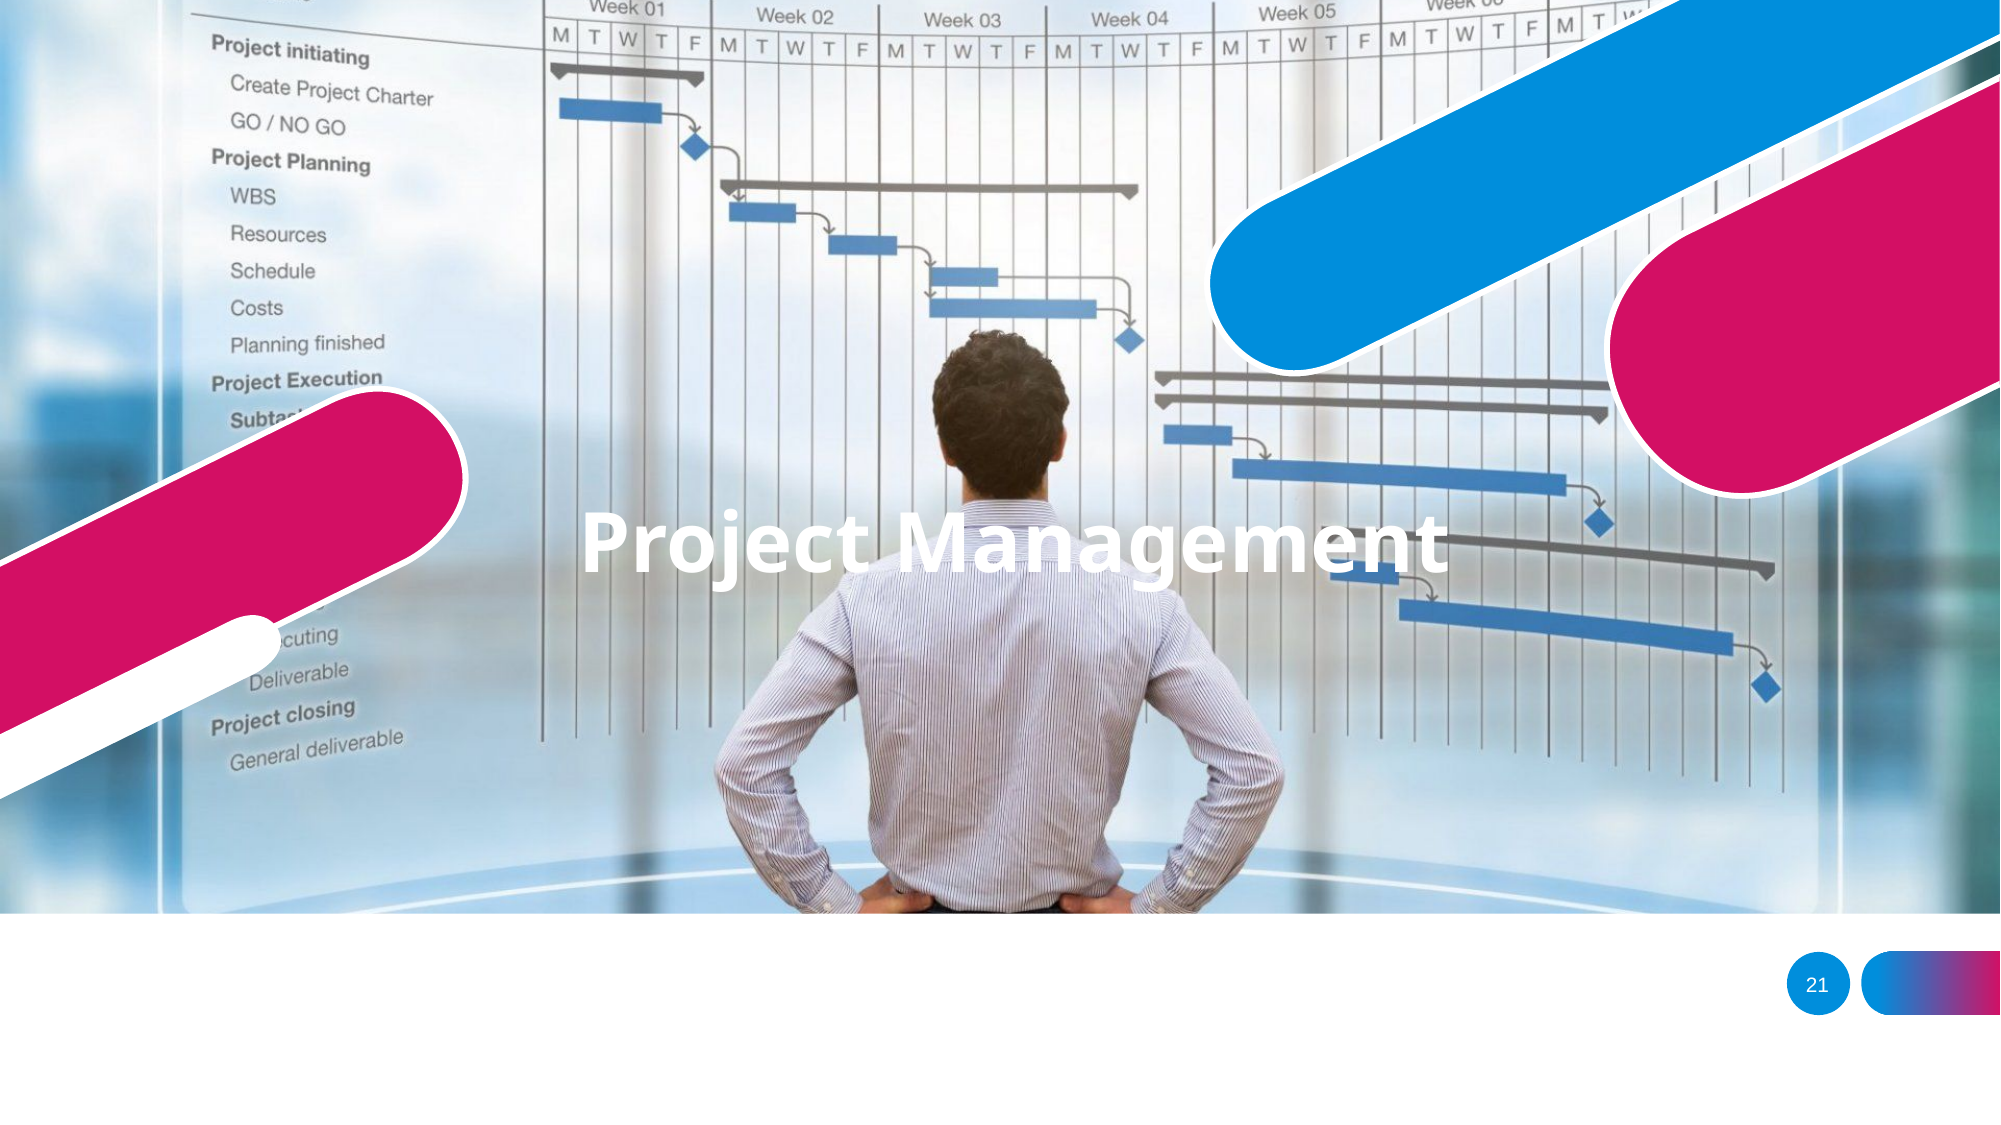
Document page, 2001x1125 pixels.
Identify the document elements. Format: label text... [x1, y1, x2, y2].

picture [0, 0, 2000, 914]
slide_number 21 [1772, 954, 1863, 1015]
